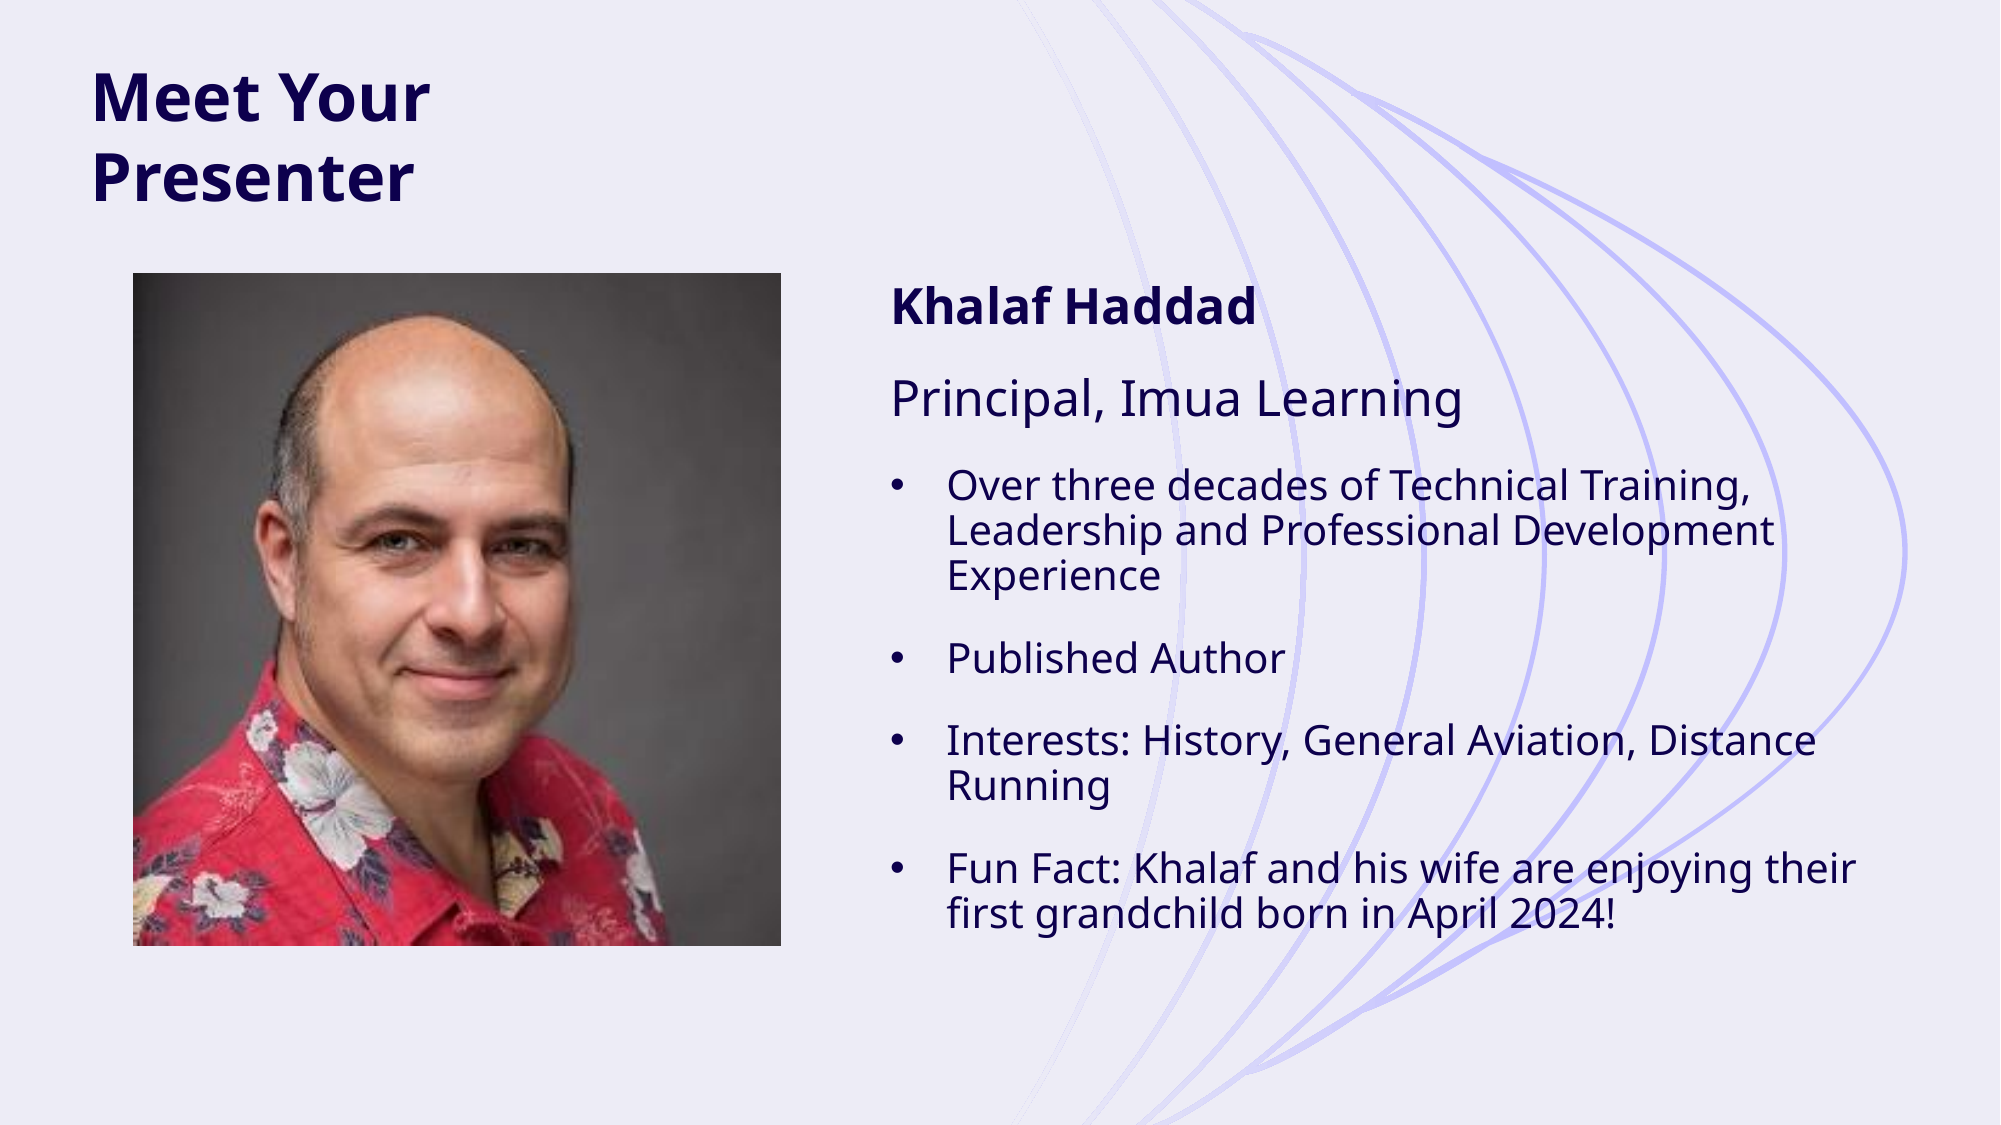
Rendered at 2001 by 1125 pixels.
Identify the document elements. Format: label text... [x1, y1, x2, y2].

list Meet Your Presenter [90, 89, 761, 180]
list Khalaf Haddad Principal, Imua Learning Over three decades of Technical Training, Leadership and Professional Development Experience Published Author Interests: History, General Aviation, Distance Running Fun Fact: Khalaf and his wife are enjoying their first grandchild born in April 2024! [890, 273, 1894, 946]
picture [133, 272, 781, 946]
